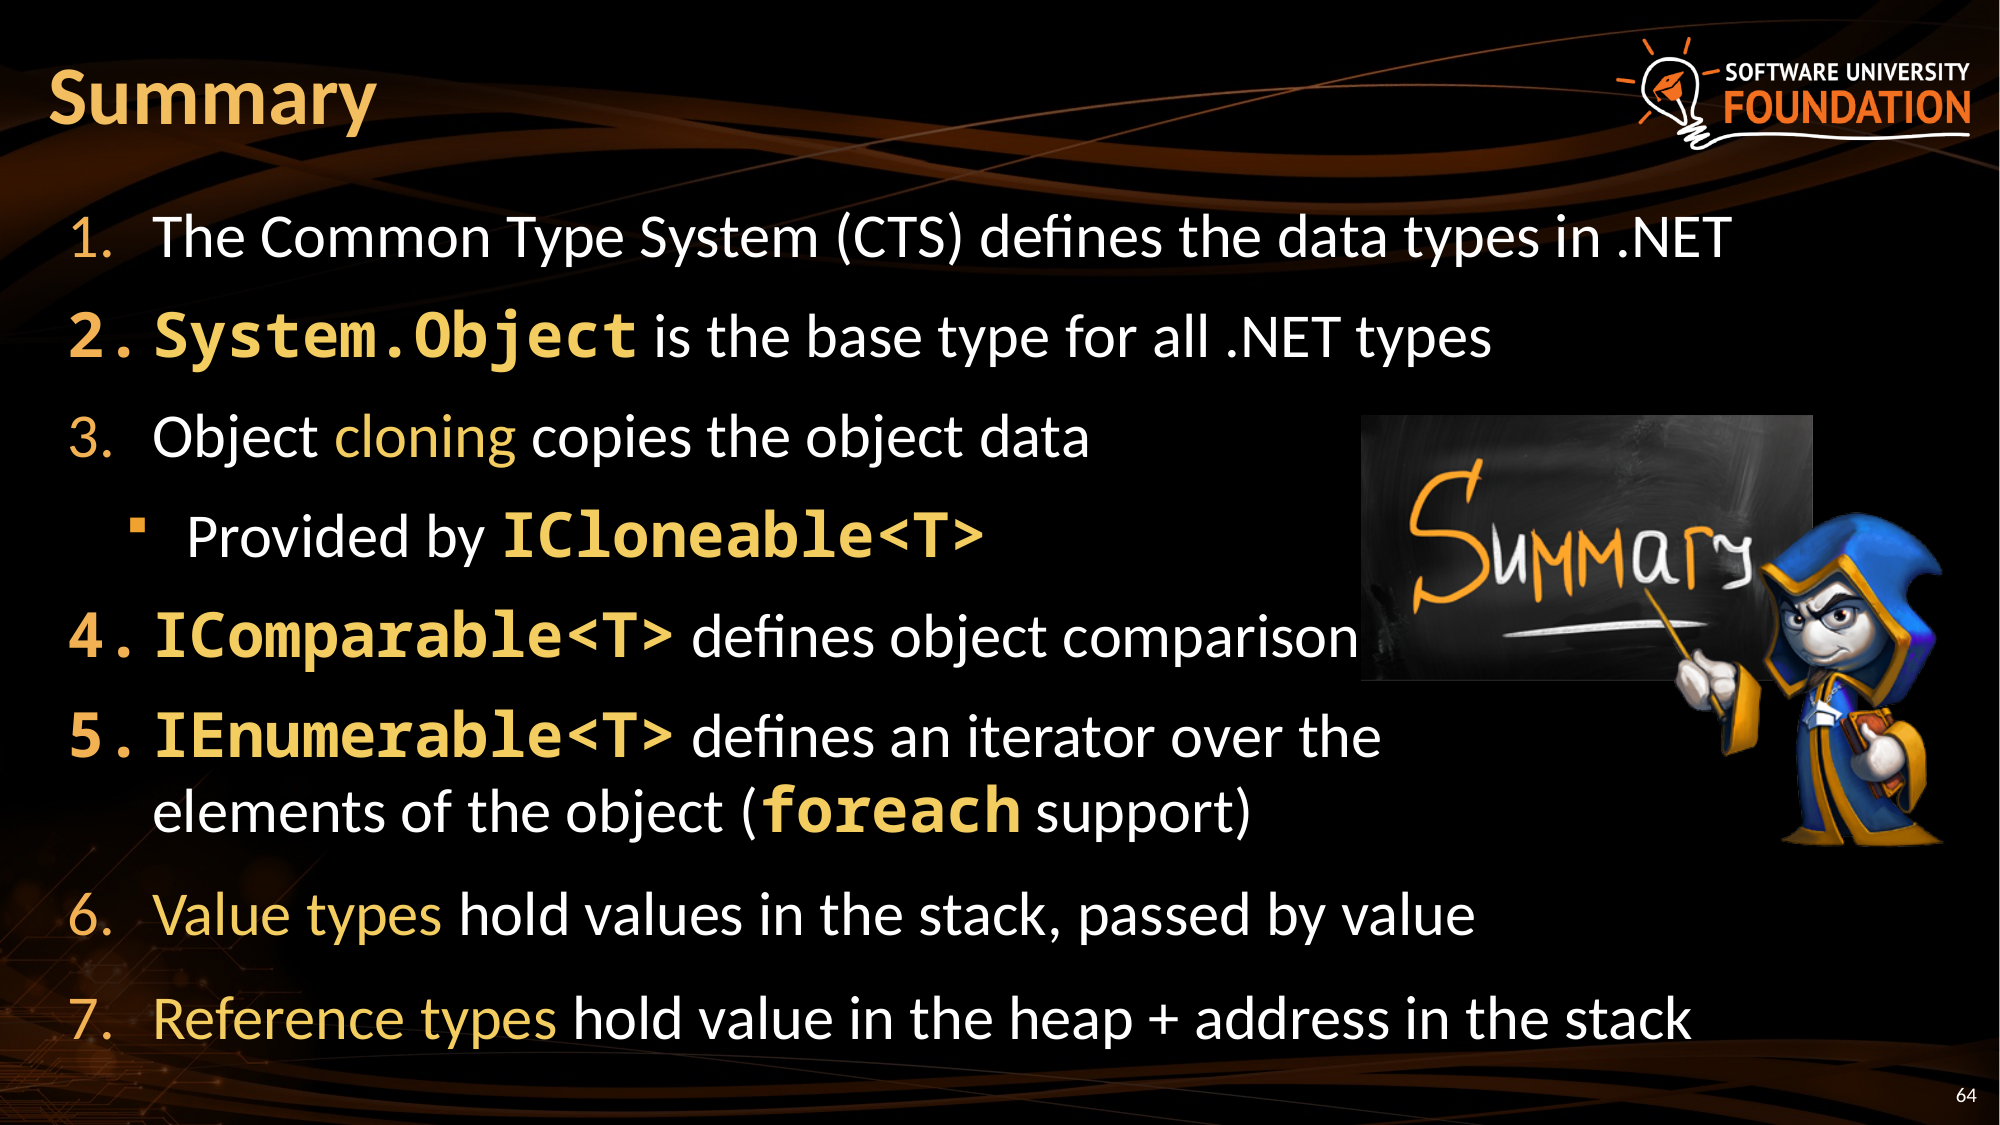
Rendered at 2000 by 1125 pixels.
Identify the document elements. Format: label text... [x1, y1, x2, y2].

title Summary [30, 6, 1602, 189]
picture [0, 0, 2000, 1125]
list The Common Type System (CTS) defines the data types in .NET System.Object is the base type for all .NET types Object cloning copies the object data Provided by ICloneable<T> IComparable<T> defines object comparison IEnumerable<T> defines an iterator over the elements of the object (foreach support) Value types hold values in the stack, passed by value Reference types hold value in the heap + address in the stack [49, 188, 1950, 1088]
slide_number 64 [1882, 1074, 1983, 1113]
